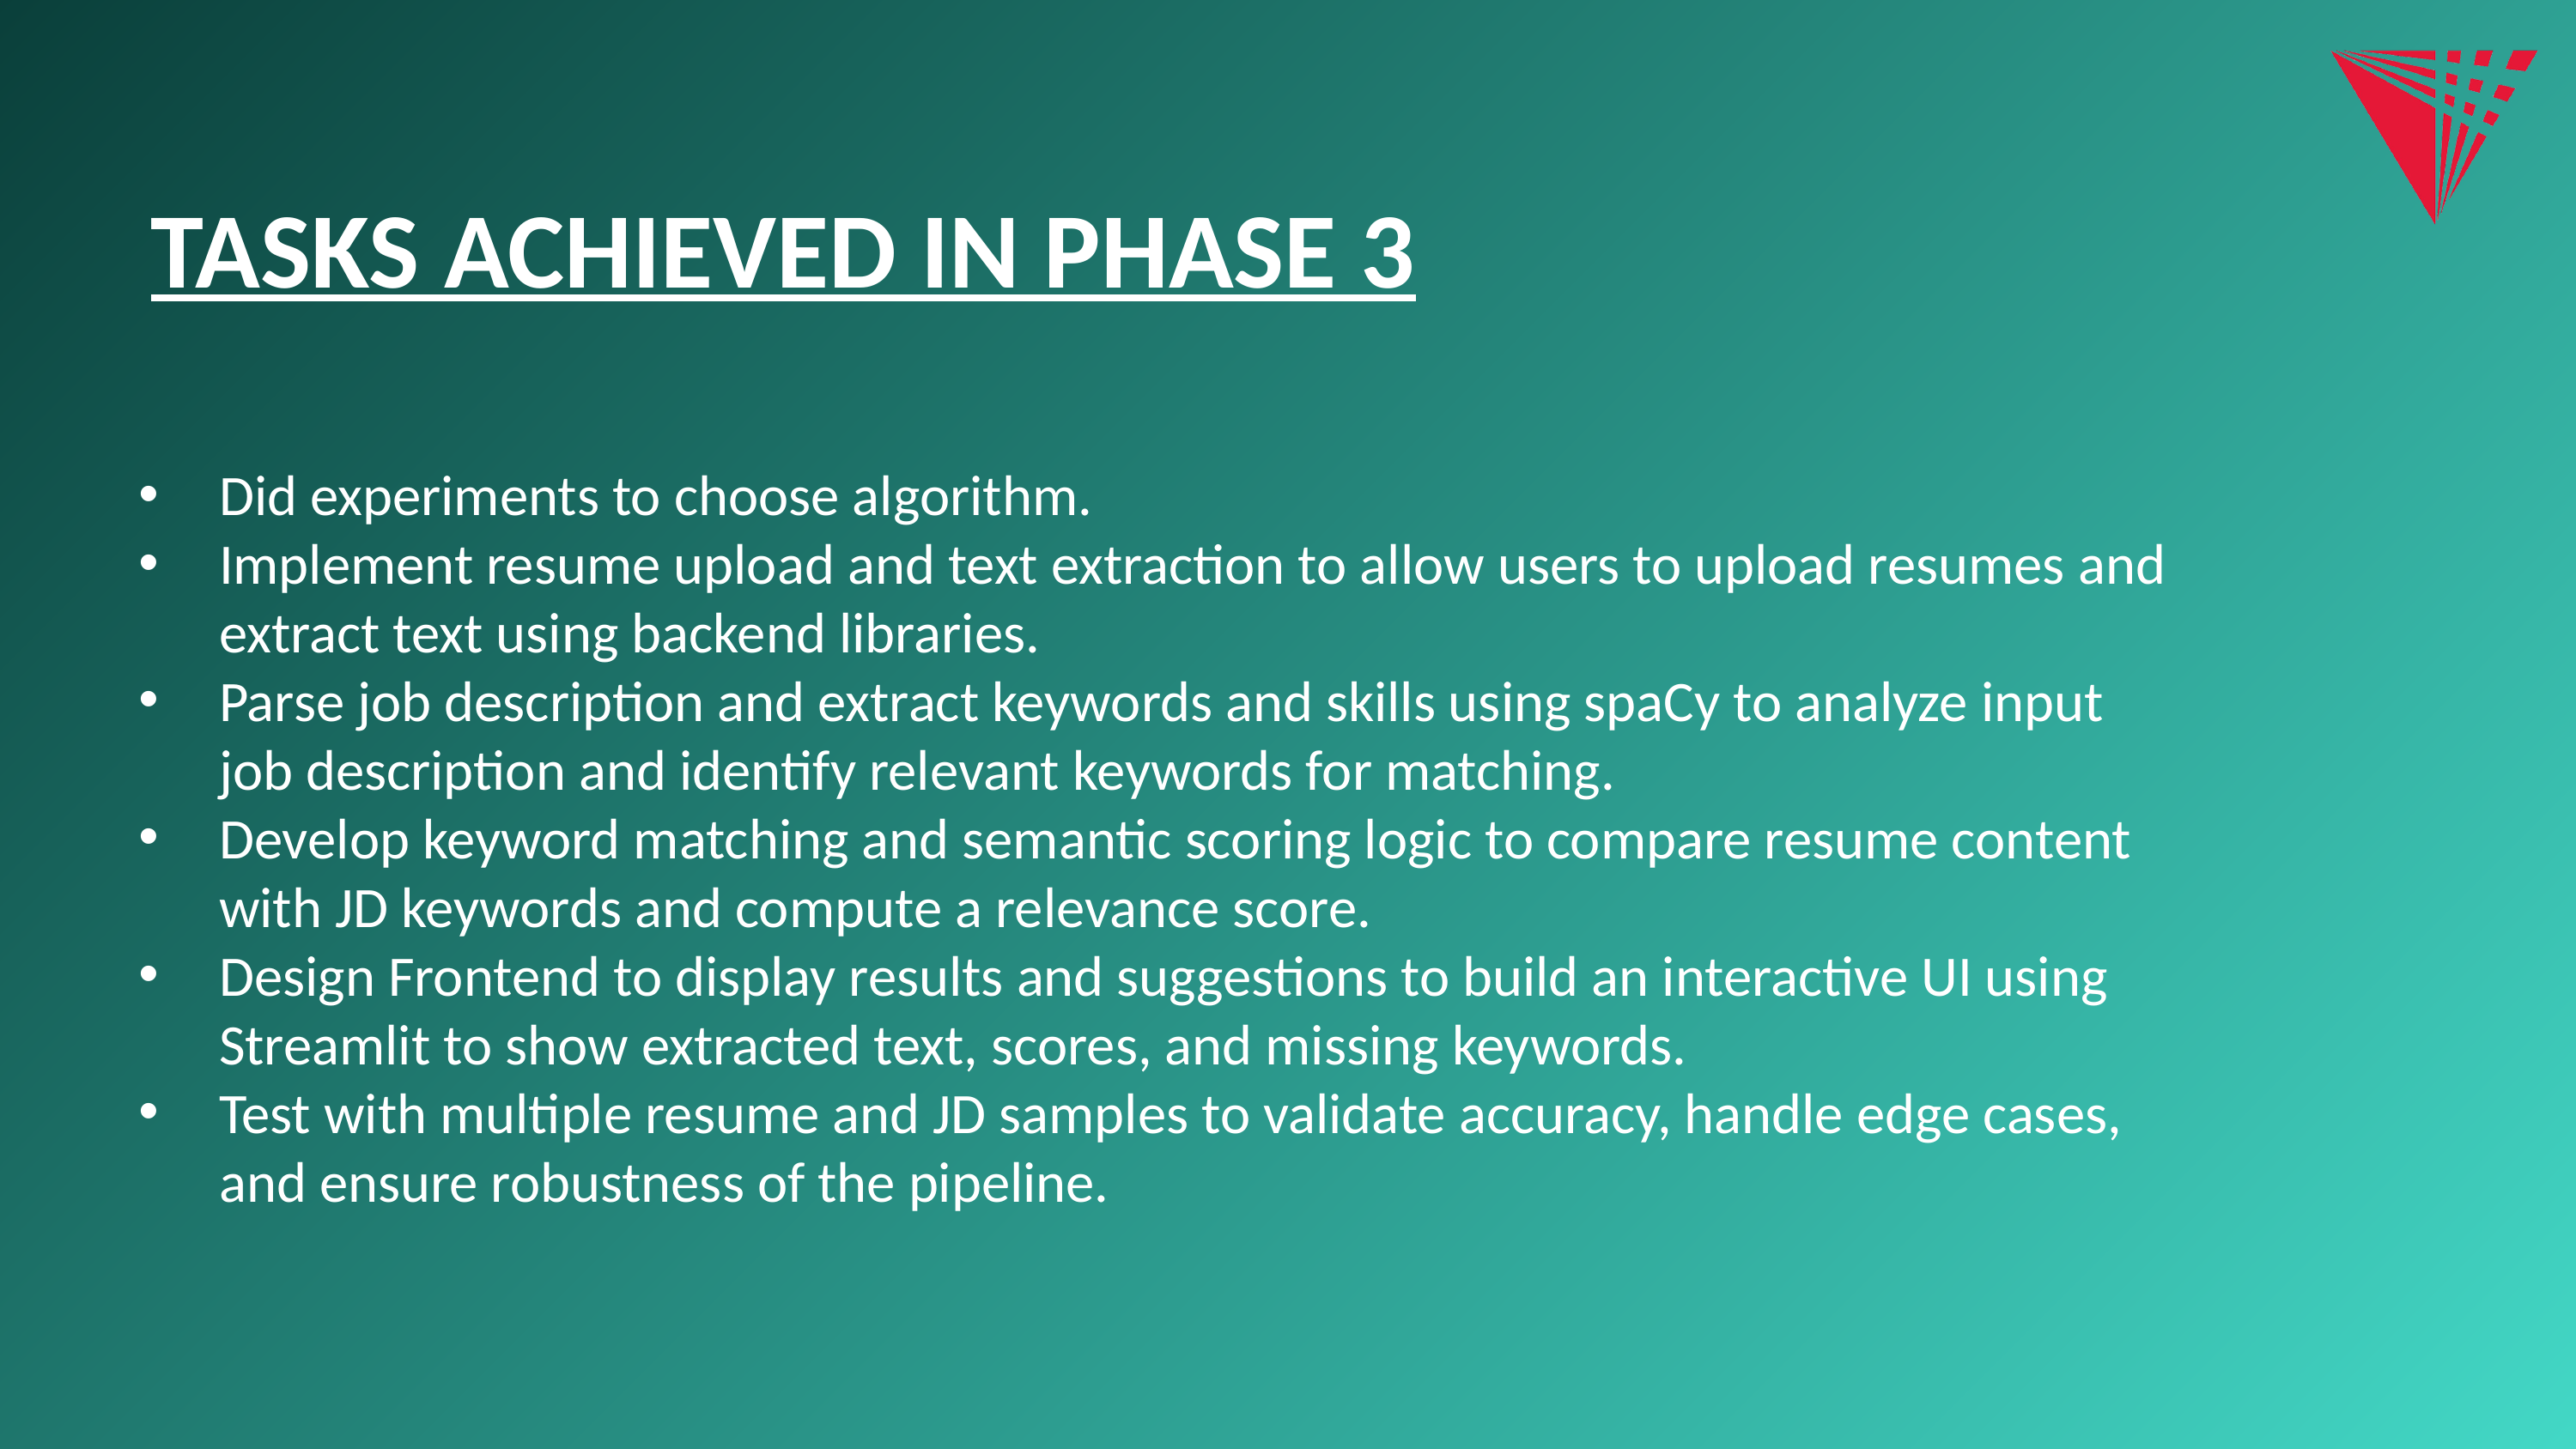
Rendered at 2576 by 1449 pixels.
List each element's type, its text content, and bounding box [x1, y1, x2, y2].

text_box TASKS ACHIEVED IN PHASE 3 [138, 173, 1811, 316]
picture [2293, 0, 2576, 276]
text_box Did experiments to choose algorithm. Implement resume upload and text extraction to allow users to upload resumes and extract text using backend libraries. Parse job description and extract keywords and skills using spaCy to analyze input job description and identify relevant keywords for matching. Develop keyword matching and semantic scoring logic to compare resume content with JD keywords and compute a relevance score. Design Frontend to display results and suggestions to build an interactive UI using Streamlit to show extracted text, scores, and missing keywords. Test with multiple resume and JD samples to validate accuracy, handle edge cases, and ensure robustness of the pipeline. [138, 458, 2178, 1387]
